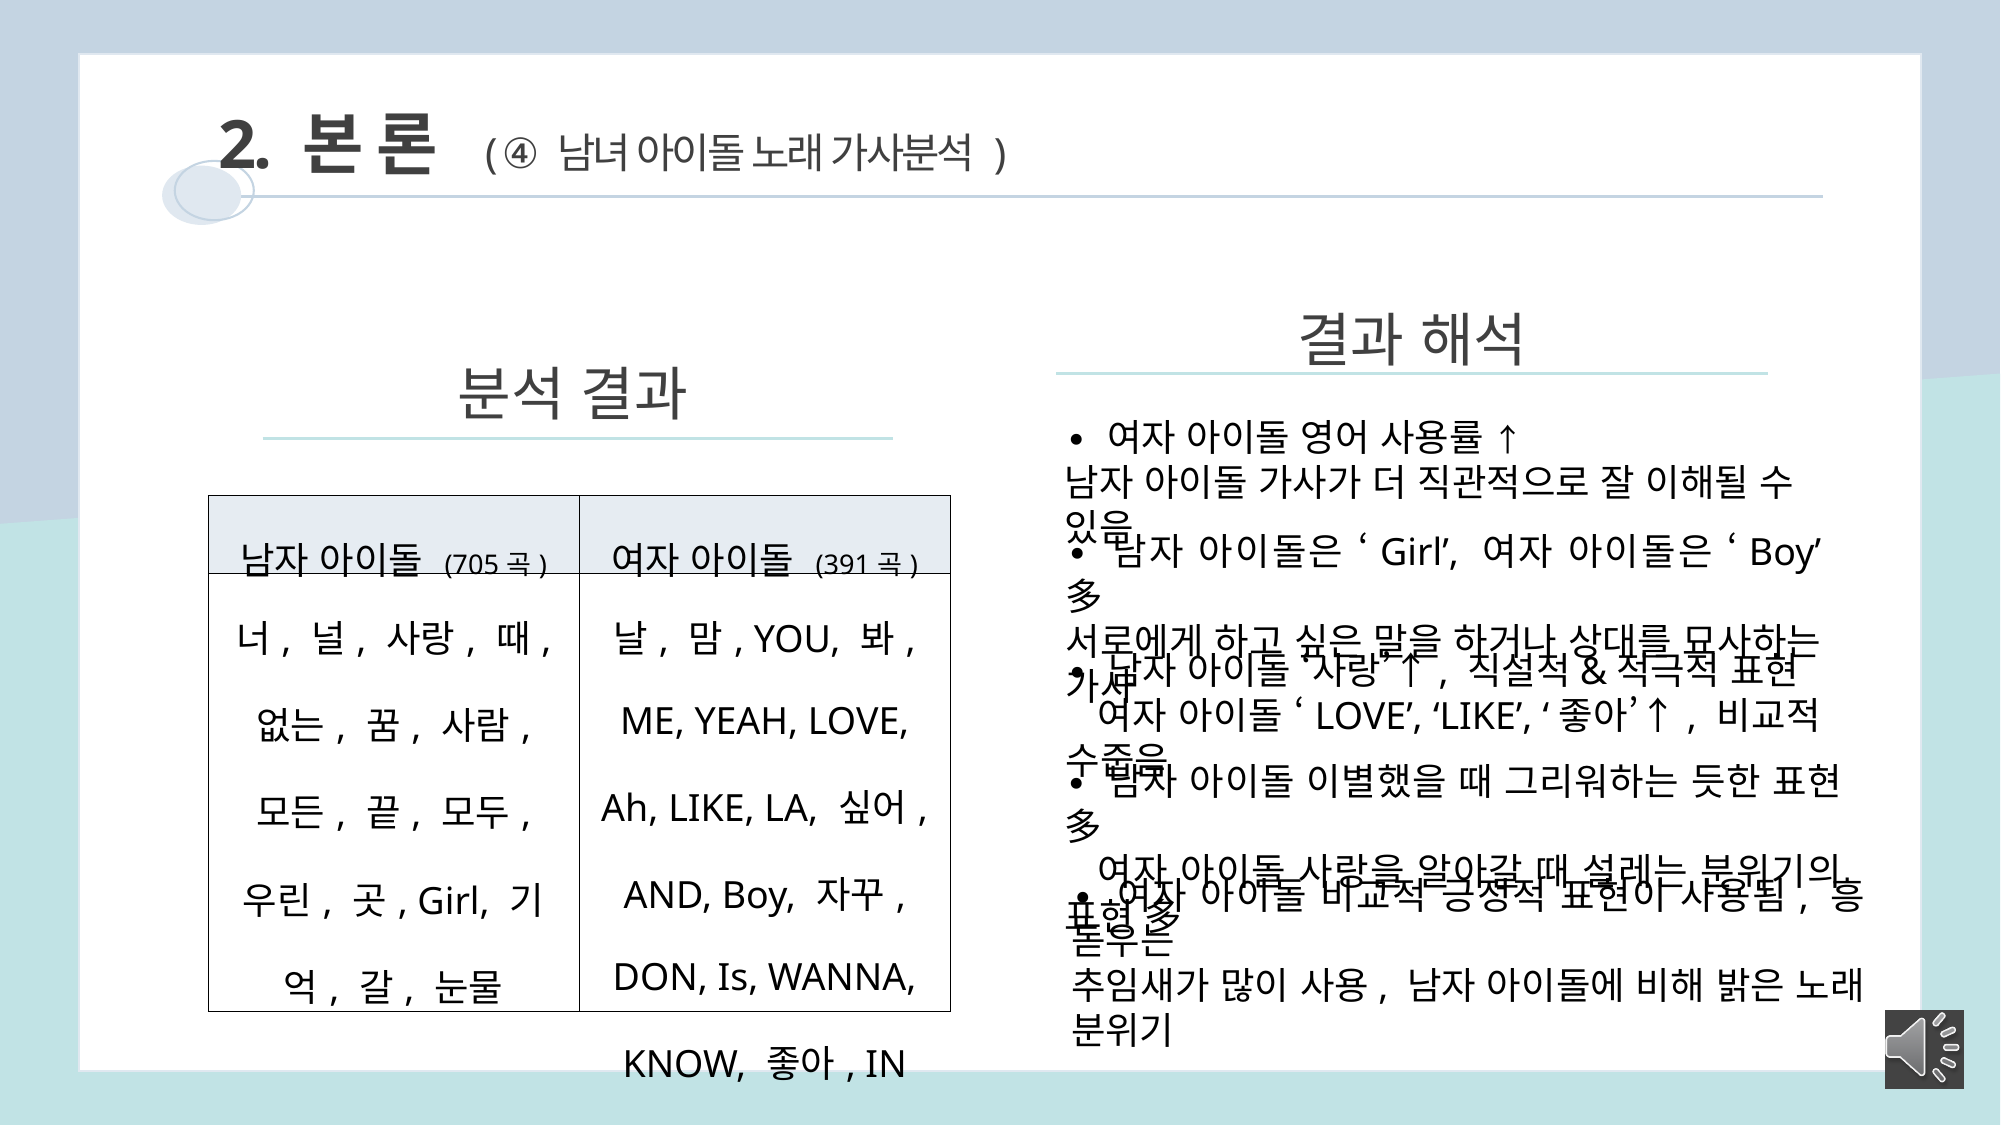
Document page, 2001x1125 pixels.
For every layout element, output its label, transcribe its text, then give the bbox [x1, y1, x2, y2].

text_box ∙ 남자 아이돌은 ‘Girl’, 여자 아이돌은 ‘Boy’ 多 서로에게 하고 싶은 말을 하거나 상대를 묘사하는 가사 [1050, 520, 1836, 639]
text_box 2. 본 론 ( ④ 남녀 아이돌 노래 가사분석 ) [203, 94, 1021, 189]
text_box 분석 결과 [285, 349, 861, 435]
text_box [1049, 295, 1809, 513]
table_cell 날, 맘, YOU, 봐, ME, YEAH, LOVE, Ah, LIKE, LA, 싶어, AND, Boy, 자꾸, DON, Is, WANNA, KNOW, 좋아, IN [580, 574, 950, 1011]
text_box ∙ 남자 아이돌 이별했을 때 그리워하는 듯한 표현 多 여자 아이돌 사랑을 알아갈 때 설레는 분위기의 표현 多 [1049, 750, 1858, 946]
table_header 여자 아이돌 (391곡) [580, 496, 950, 573]
table_header 남자 아이돌 (705곡) [209, 496, 579, 573]
picture [1884, 1009, 1965, 1090]
table_cell 너, 널, 사랑, 때, 없는, 꿈, 사람, 모든, 끝, 모두, 우린, 곳, Girl, 기억, 갈, 눈물 [209, 574, 579, 1011]
text_box ∙ 남자 아이돌 ‘사랑’↑, 직설적&적극적 표현 여자 아이돌 ‘LOVE’, ‘LIKE’, ‘좋아’↑, 비교적 수줍음 [1050, 639, 1836, 750]
text_box ∙ 여자 아이돌 비교적 긍정적 표현이 사용됨, 흥 돋우는 추임새가 많이 사용, 남자 아이돌에 비해 밝은 노래 분위기 [1056, 864, 1880, 1060]
